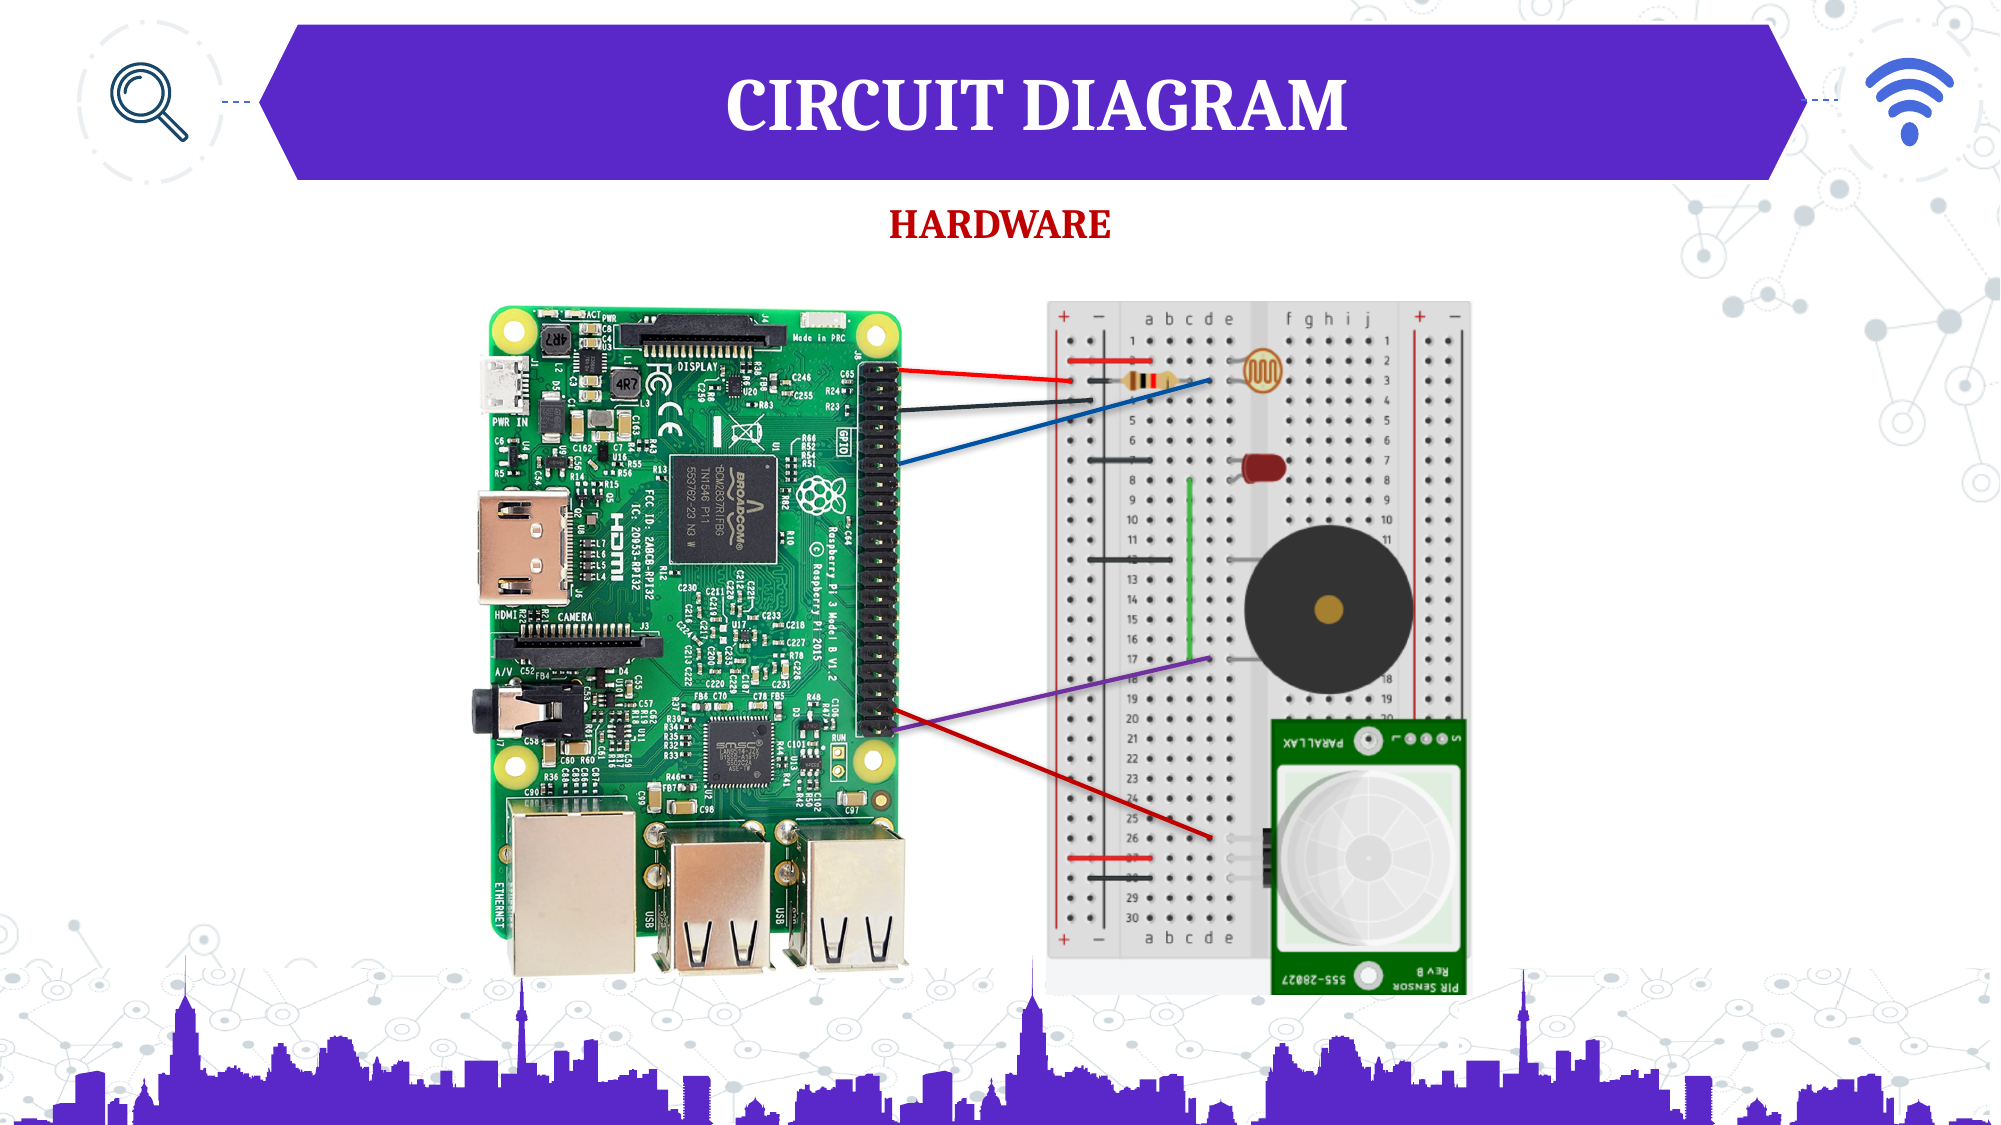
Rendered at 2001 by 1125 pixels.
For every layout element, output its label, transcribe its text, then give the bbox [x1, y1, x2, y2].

text_box [1886, 97, 1934, 120]
text_box [77, 19, 225, 185]
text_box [898, 379, 1211, 465]
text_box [891, 657, 1211, 709]
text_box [898, 399, 1094, 411]
text_box [1836, 17, 1984, 183]
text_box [898, 369, 1073, 379]
list CIRCUIT DIAGRAM [290, 40, 1786, 160]
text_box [111, 63, 188, 141]
text_box [1898, 120, 1921, 149]
text_box [1873, 76, 1946, 105]
text_box HARDWARE [733, 189, 1267, 255]
text_box [1863, 55, 1956, 90]
picture [0, 0, 2001, 1125]
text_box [893, 708, 1213, 839]
